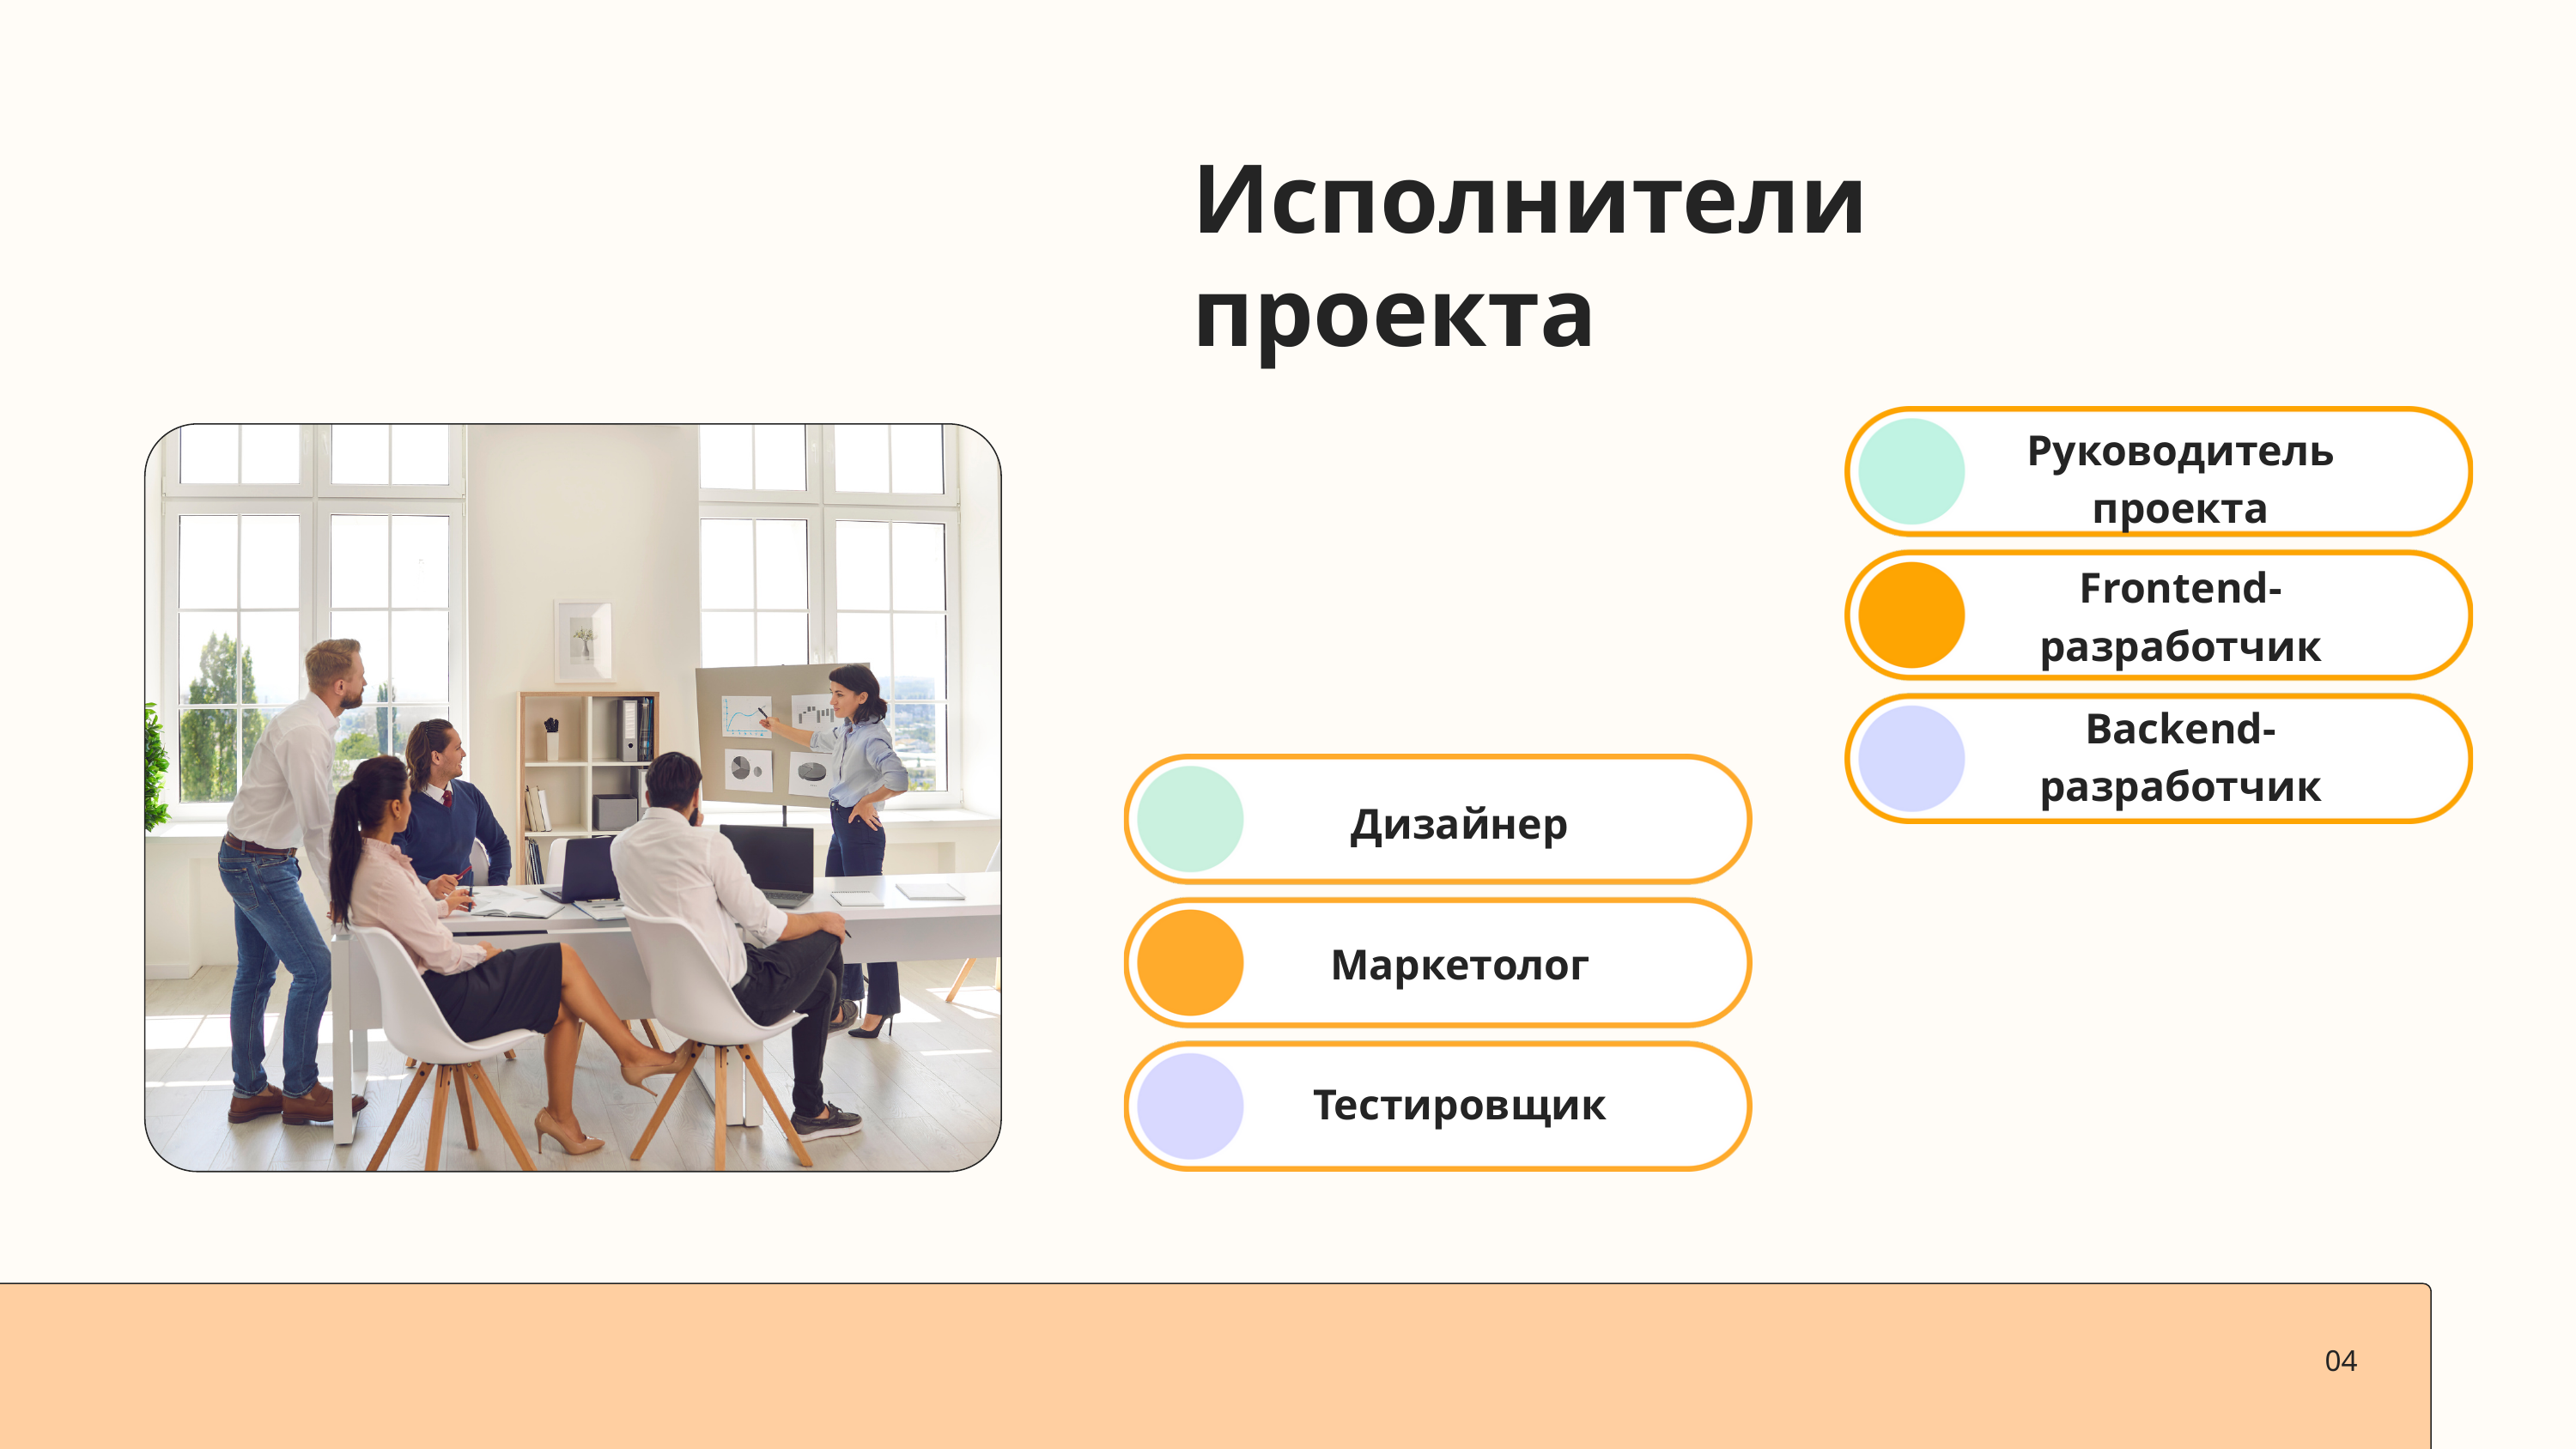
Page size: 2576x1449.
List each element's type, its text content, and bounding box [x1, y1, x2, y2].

text_box Frontend-разработчик [1981, 553, 2381, 670]
text_box Руководитель проекта [1981, 415, 2381, 532]
text_box Backend-разработчик [1981, 694, 2381, 810]
text_box Исполнители проекта [1192, 137, 1982, 367]
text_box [0, 1282, 2432, 1449]
text_box Тестировщик [1260, 1070, 1660, 1129]
text_box Маркетолог [1260, 930, 1660, 988]
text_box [144, 423, 1002, 1173]
text_box Дизайнер [1260, 789, 1660, 848]
text_box [1123, 754, 1753, 1172]
text_box [1844, 406, 2474, 824]
